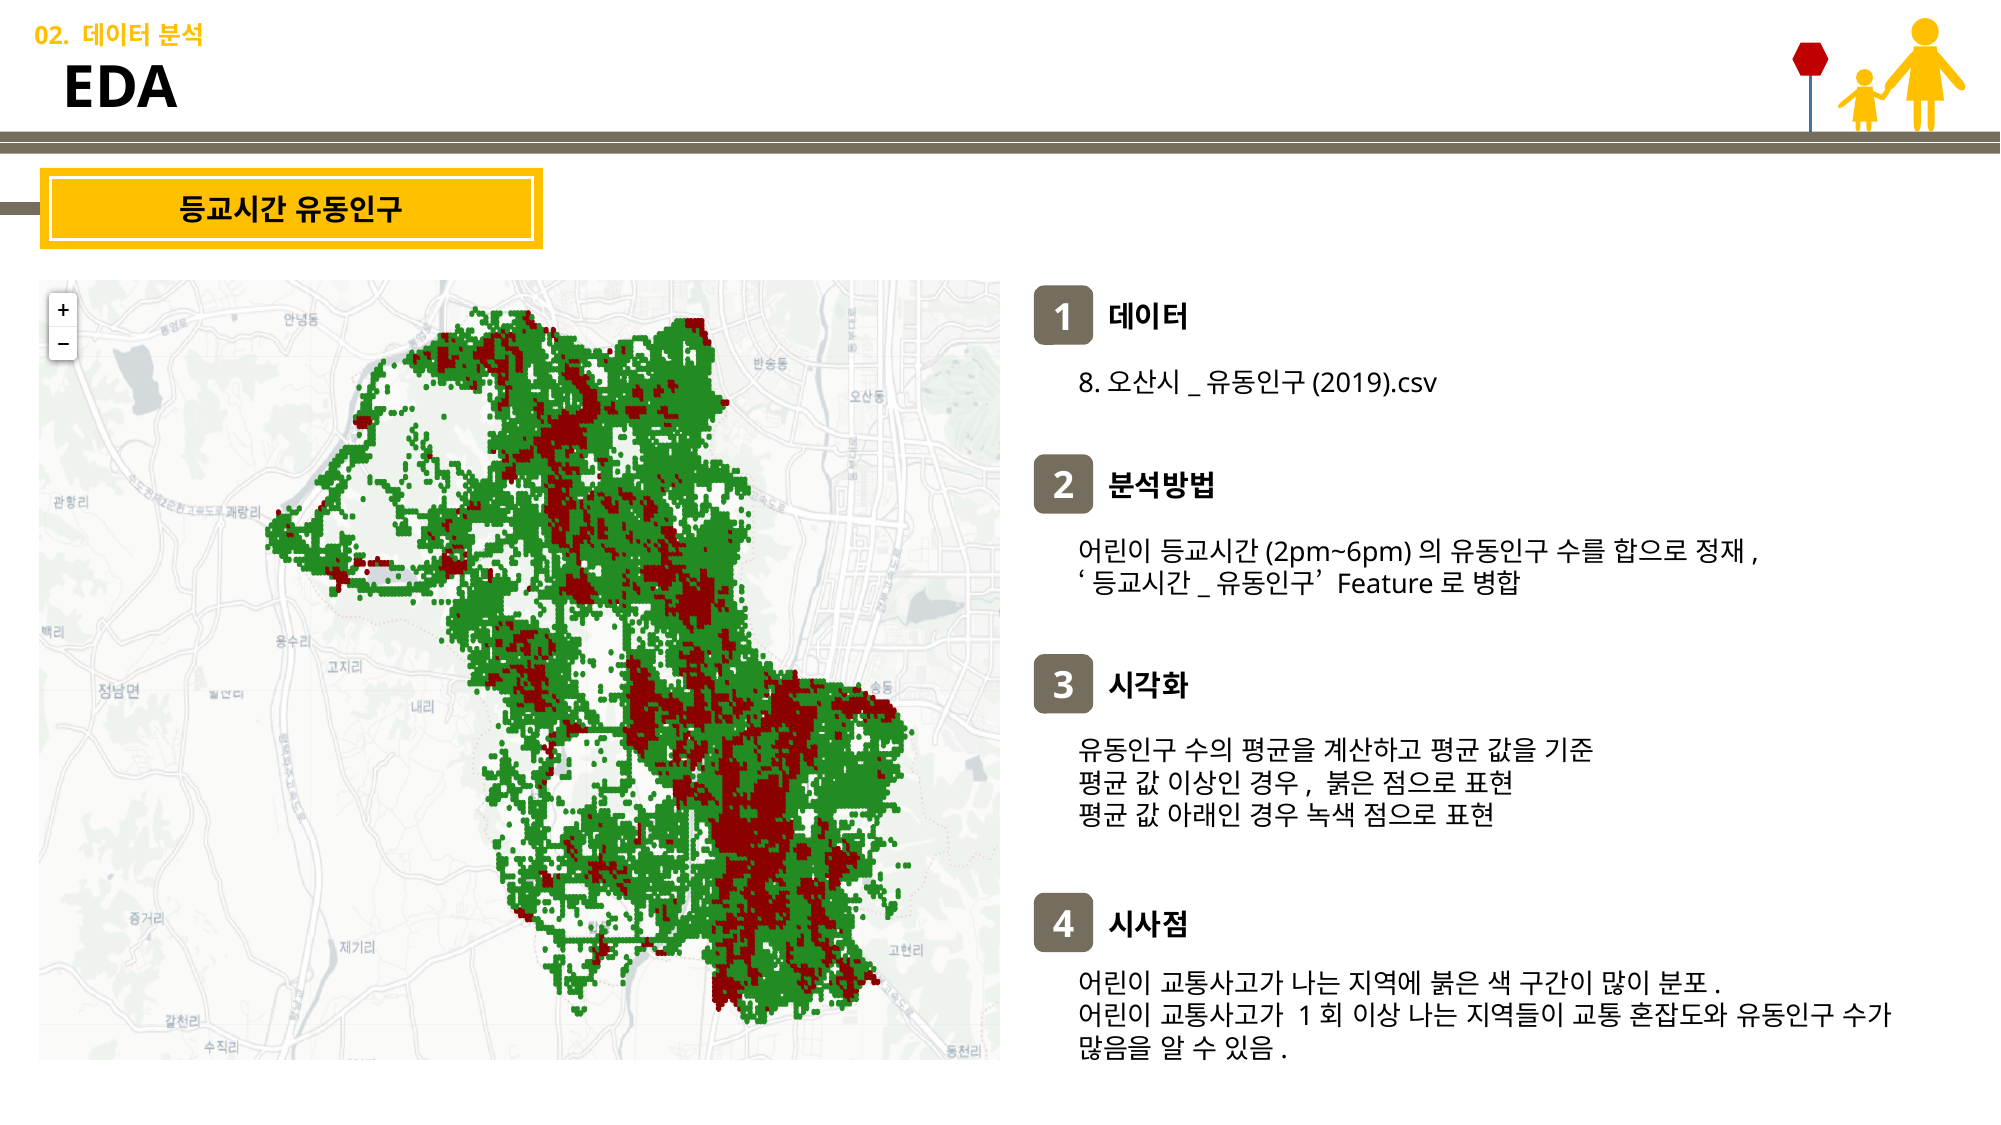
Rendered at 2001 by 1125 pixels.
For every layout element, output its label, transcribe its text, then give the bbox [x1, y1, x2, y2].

picture [39, 280, 1000, 1060]
text_box 8.오산시_유동인구(2019).csv [1063, 358, 1923, 406]
text_box 어린이 교통사고가 나는 지역에 붉은 색 구간이 많이 분포. 어린이 교통사고가 1회 이상 나는 지역들이 교통 혼잡도와 유동인구 수가 많음을 알 수 있음. [1063, 958, 1963, 1072]
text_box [1033, 454, 1427, 514]
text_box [1033, 892, 1427, 953]
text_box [1033, 654, 1427, 714]
text_box 유동인구 수의 평균을 계산하고 평균 값을 기준 평균 값 이상인 경우, 붉은 점으로 표현 평균 값 아래인 경우 녹색 점으로 표현 [1063, 726, 1963, 872]
list 02. 데이터 분석 [19, 18, 487, 56]
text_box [0, 167, 543, 250]
text_box 어린이 등교시간(2pm~6pm)의 유동인구 수를 합으로 정재, ‘등교시간_유동인구’ Feature로 병합 [1063, 526, 1923, 607]
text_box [1033, 285, 1427, 345]
title EDA [47, 48, 1128, 130]
